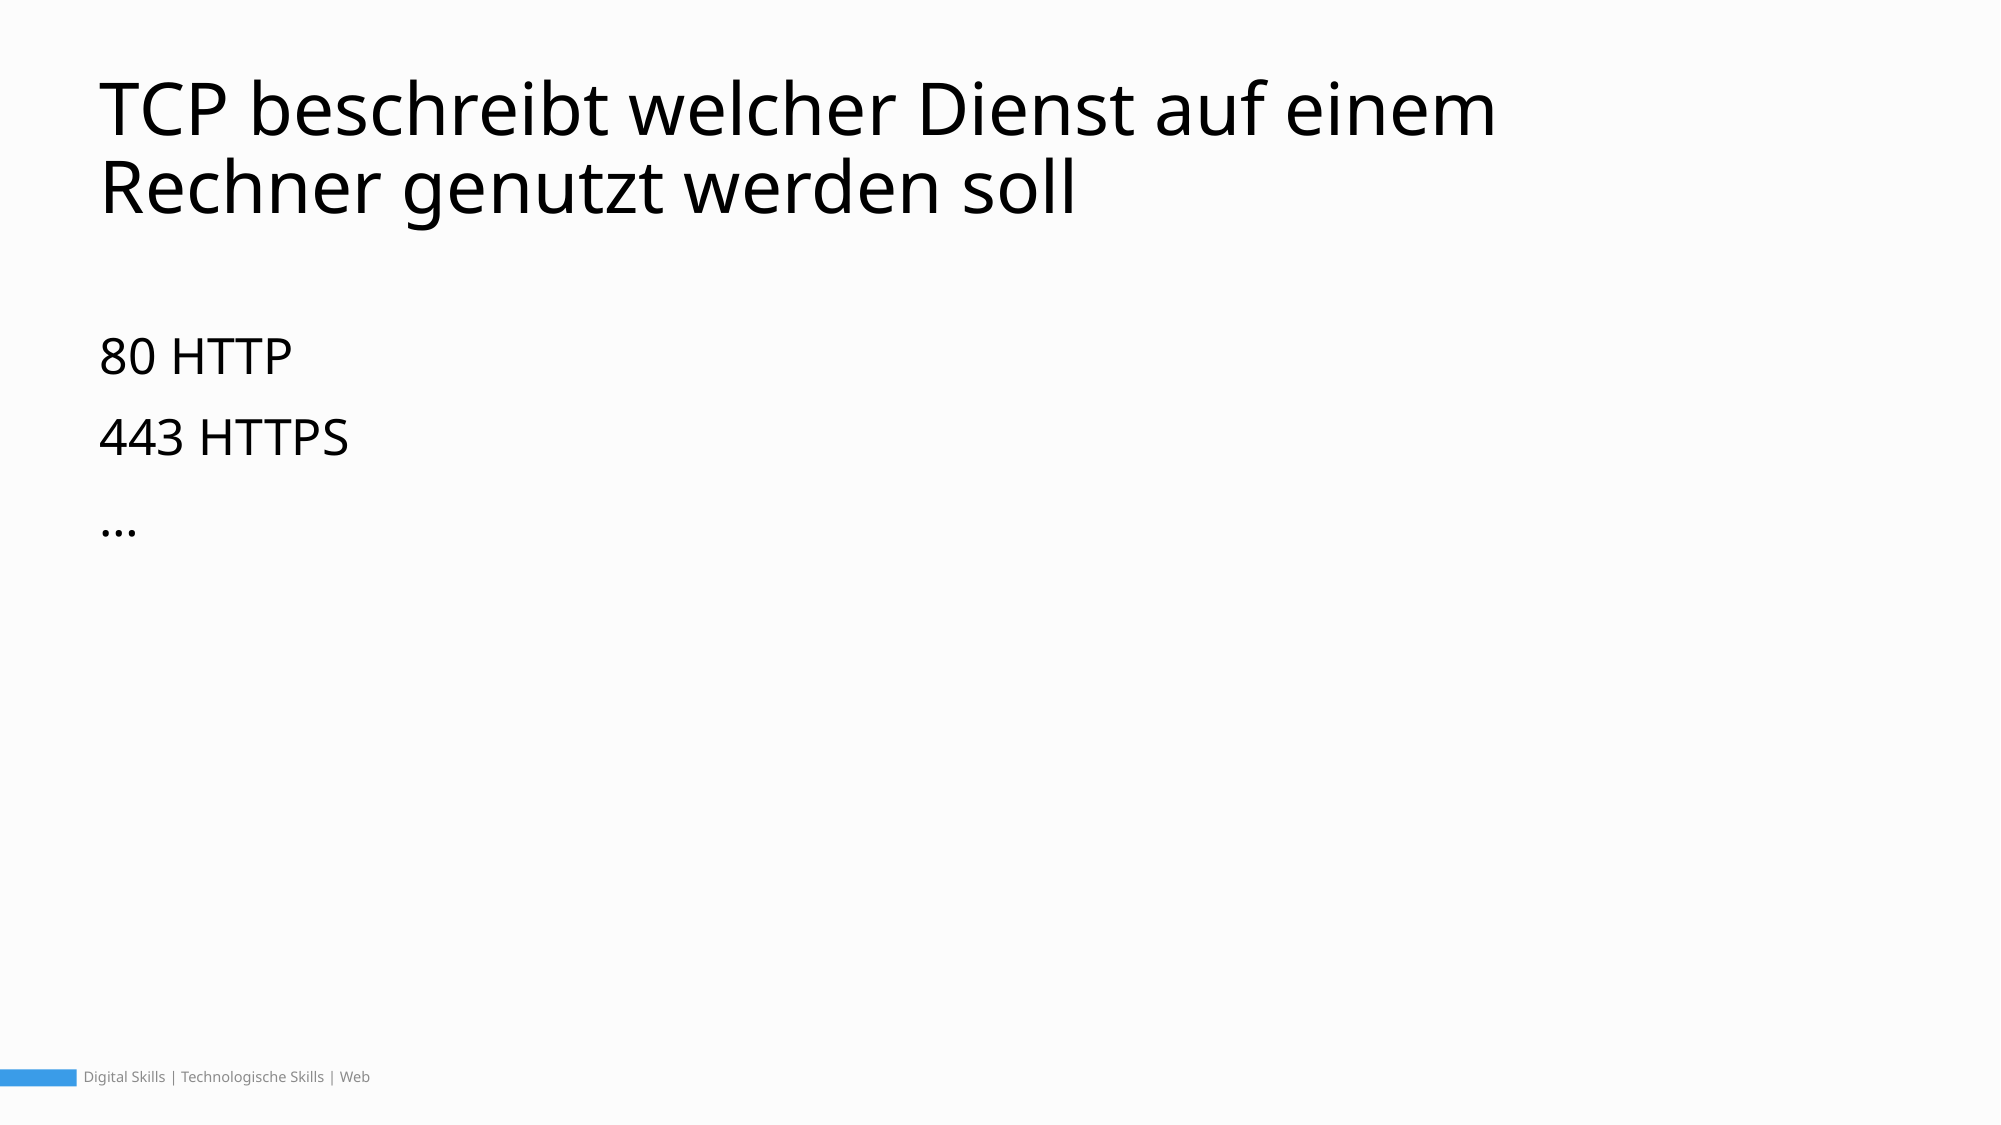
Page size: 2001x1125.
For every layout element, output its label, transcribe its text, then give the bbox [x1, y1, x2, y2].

list 80 HTTP 443 HTTPS … [84, 317, 1000, 954]
title TCP beschreibt welcher Dienst auf einem Rechner genutzt werden soll [84, 64, 1810, 132]
